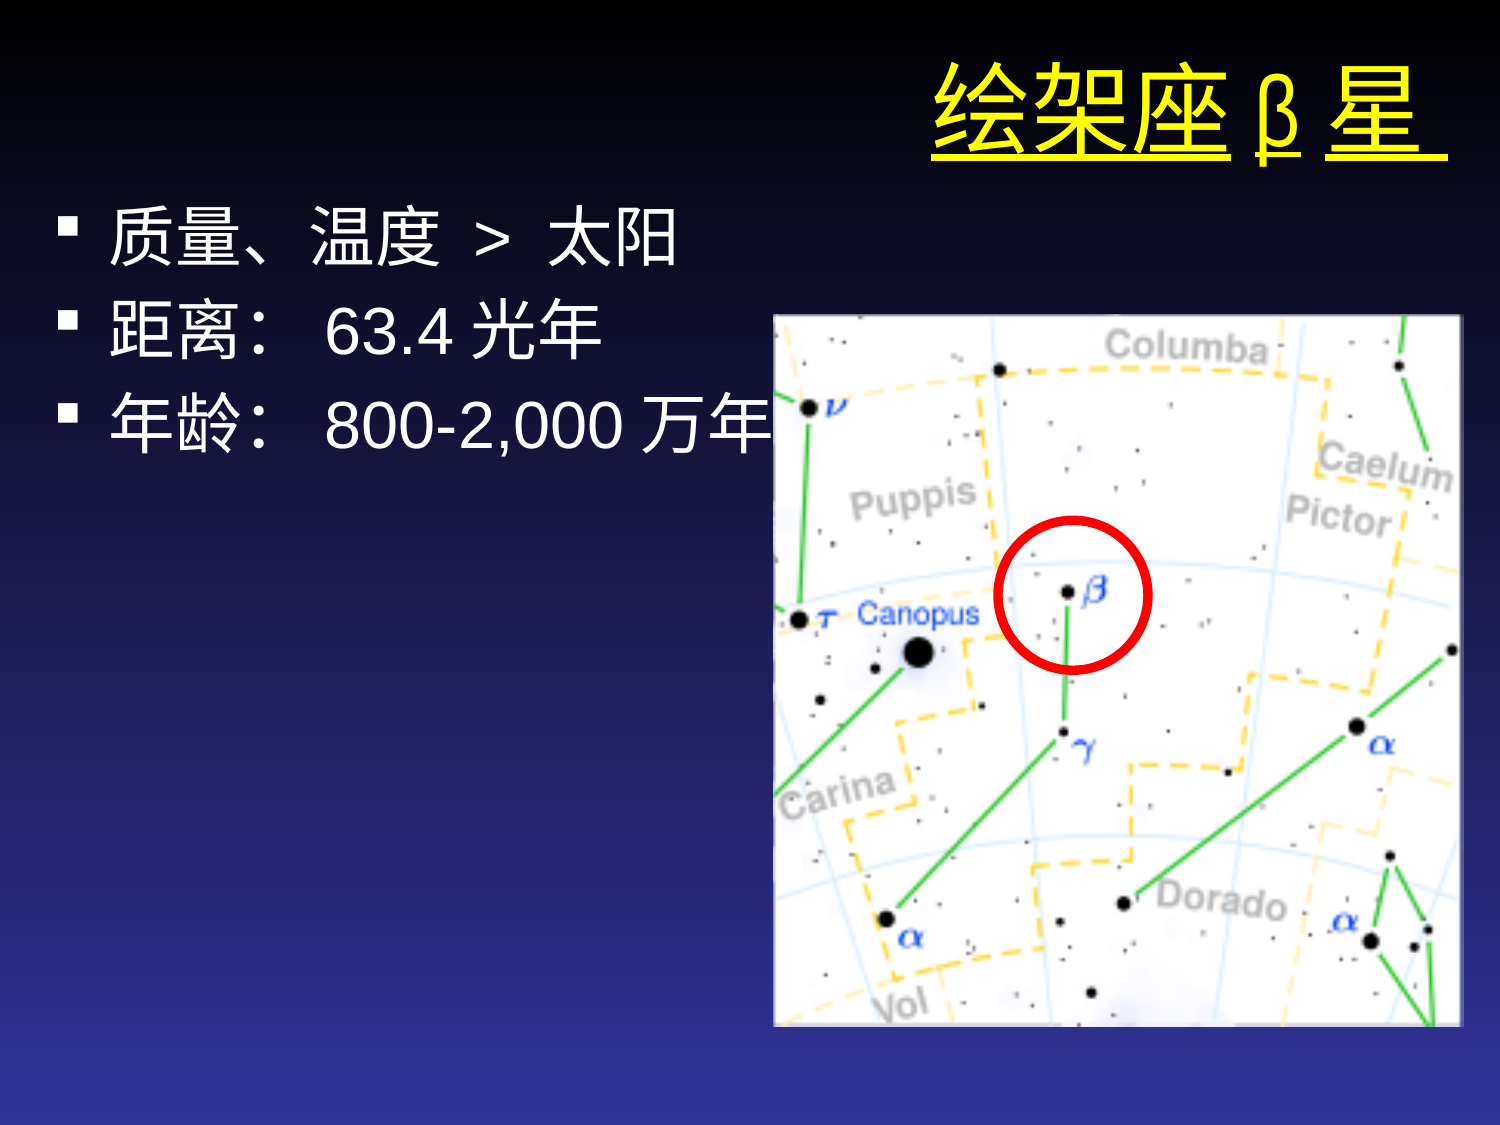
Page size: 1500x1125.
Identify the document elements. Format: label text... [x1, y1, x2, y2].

list 质量、温度 > 太阳 距离：63.4光年 年龄：800-2,000万年 [37, 187, 1475, 1050]
title 绘架座β星 [62, 50, 1463, 163]
picture [773, 314, 1465, 1027]
